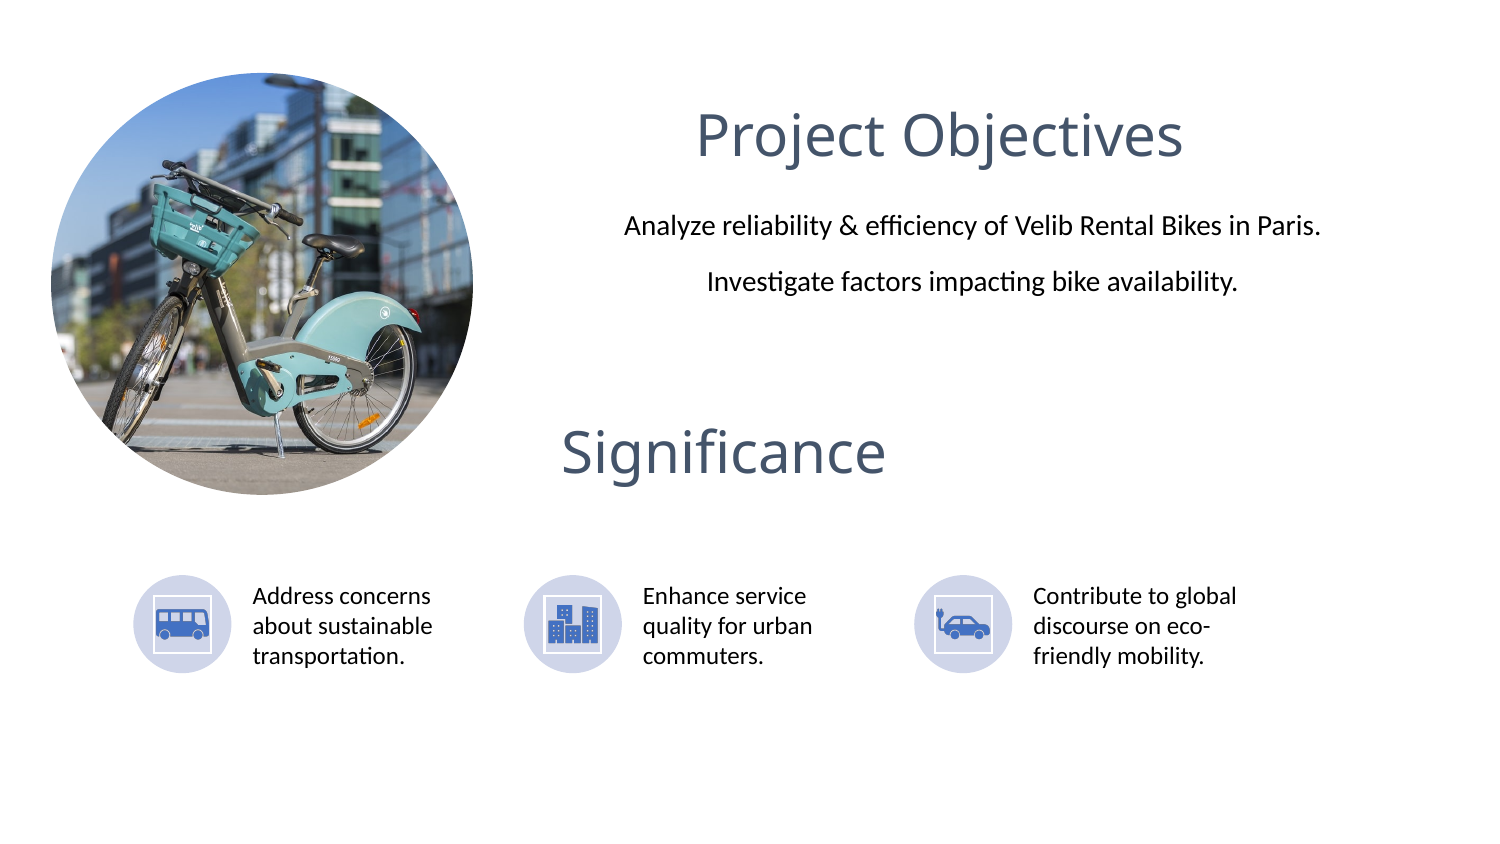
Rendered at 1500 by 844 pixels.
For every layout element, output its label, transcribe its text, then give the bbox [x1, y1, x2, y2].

title Project Objectives [473, 72, 1449, 167]
title Significance [473, 390, 1398, 484]
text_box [0, 501, 1398, 747]
list Analyze reliability & efficiency of Velib Rental Bikes in Paris. Investigate factors impacting bike availability. [497, 195, 1449, 373]
picture [51, 72, 473, 495]
